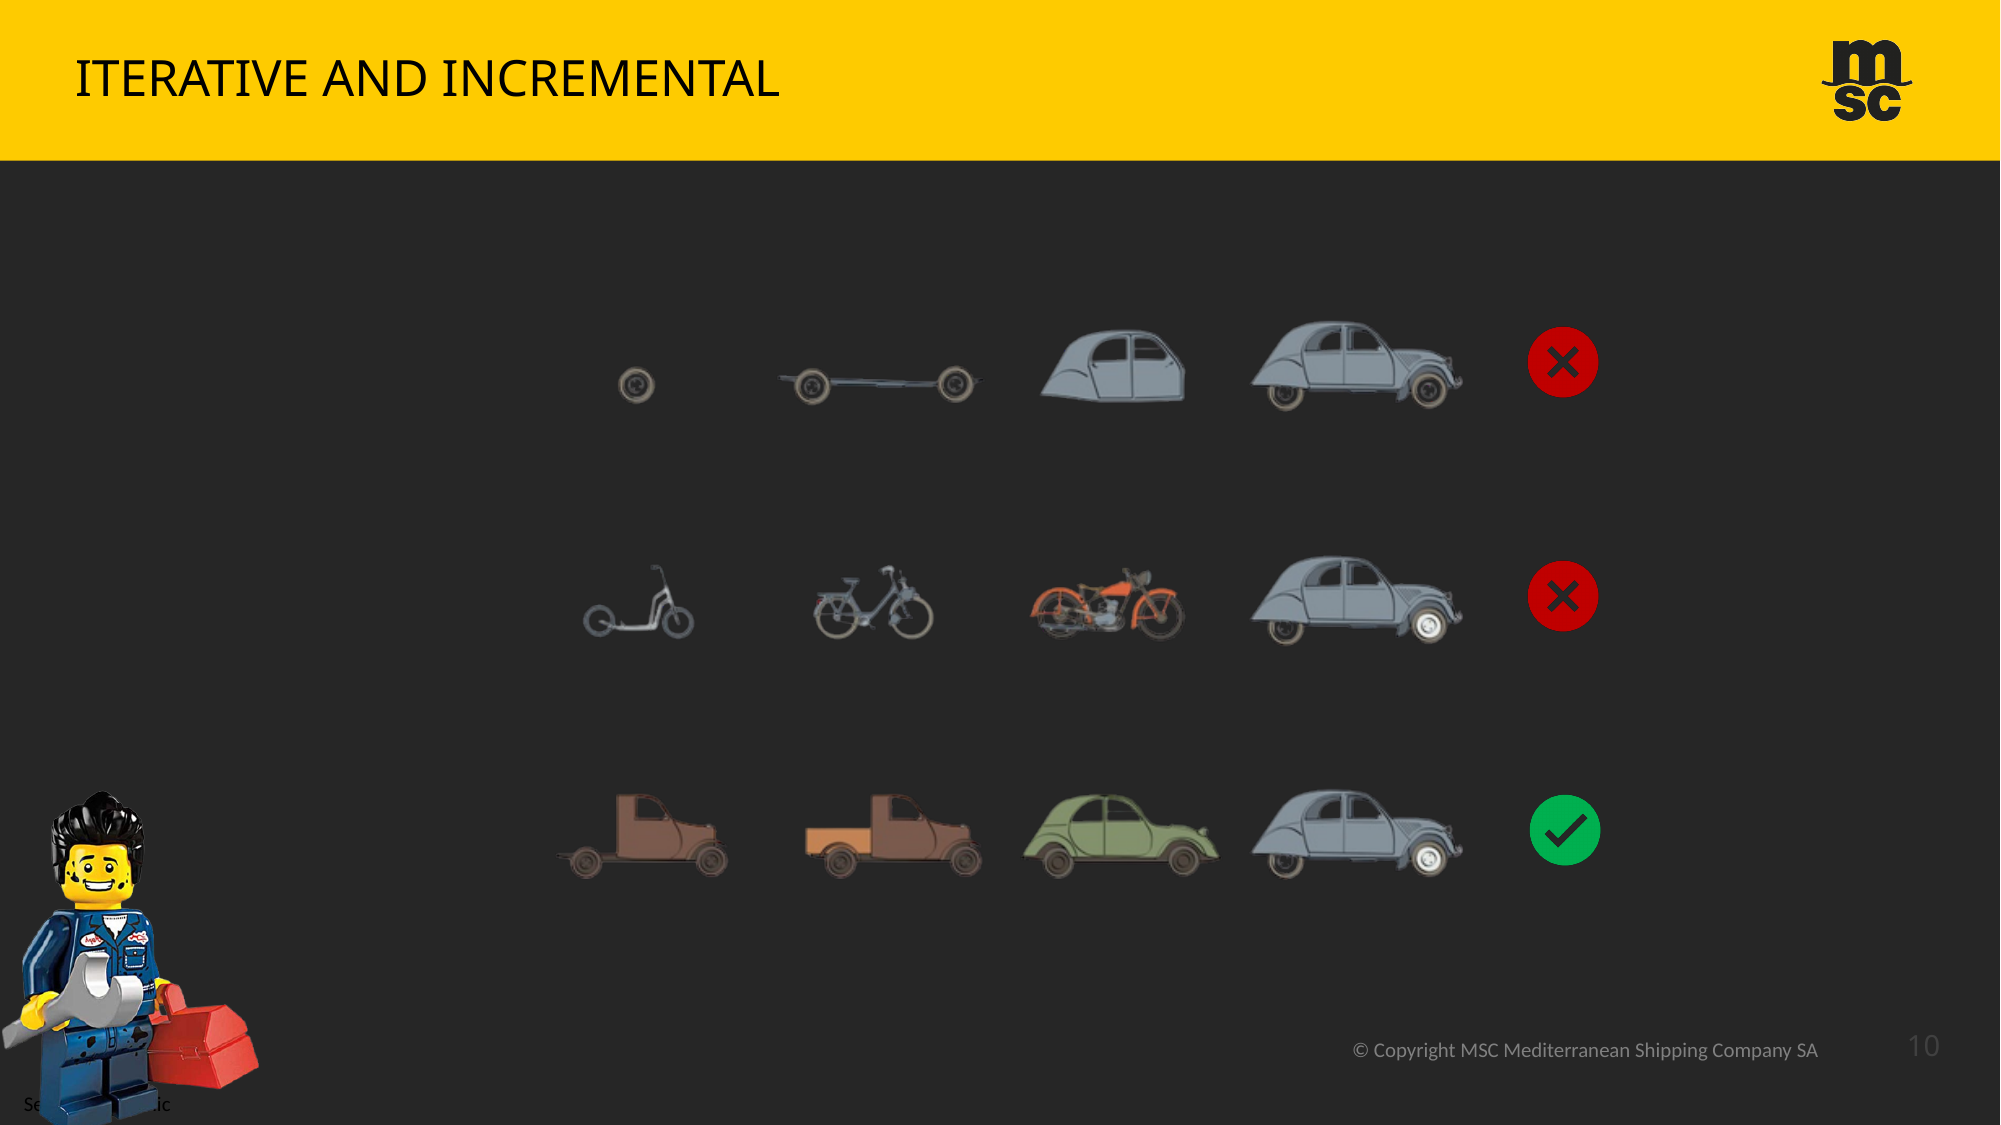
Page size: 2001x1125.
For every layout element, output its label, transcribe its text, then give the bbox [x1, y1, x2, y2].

picture [1518, 317, 1608, 407]
text_box © Copyright MSC Mediterranean Shipping Company SA [1337, 1029, 1943, 1080]
picture [1518, 551, 1608, 641]
title Iterative and incremental [75, 6, 1474, 155]
slide_number 10 [1879, 1019, 1956, 1070]
picture [1797, 5, 1937, 157]
picture [512, 254, 1488, 930]
picture [1520, 785, 1610, 875]
picture [0, 749, 332, 1125]
